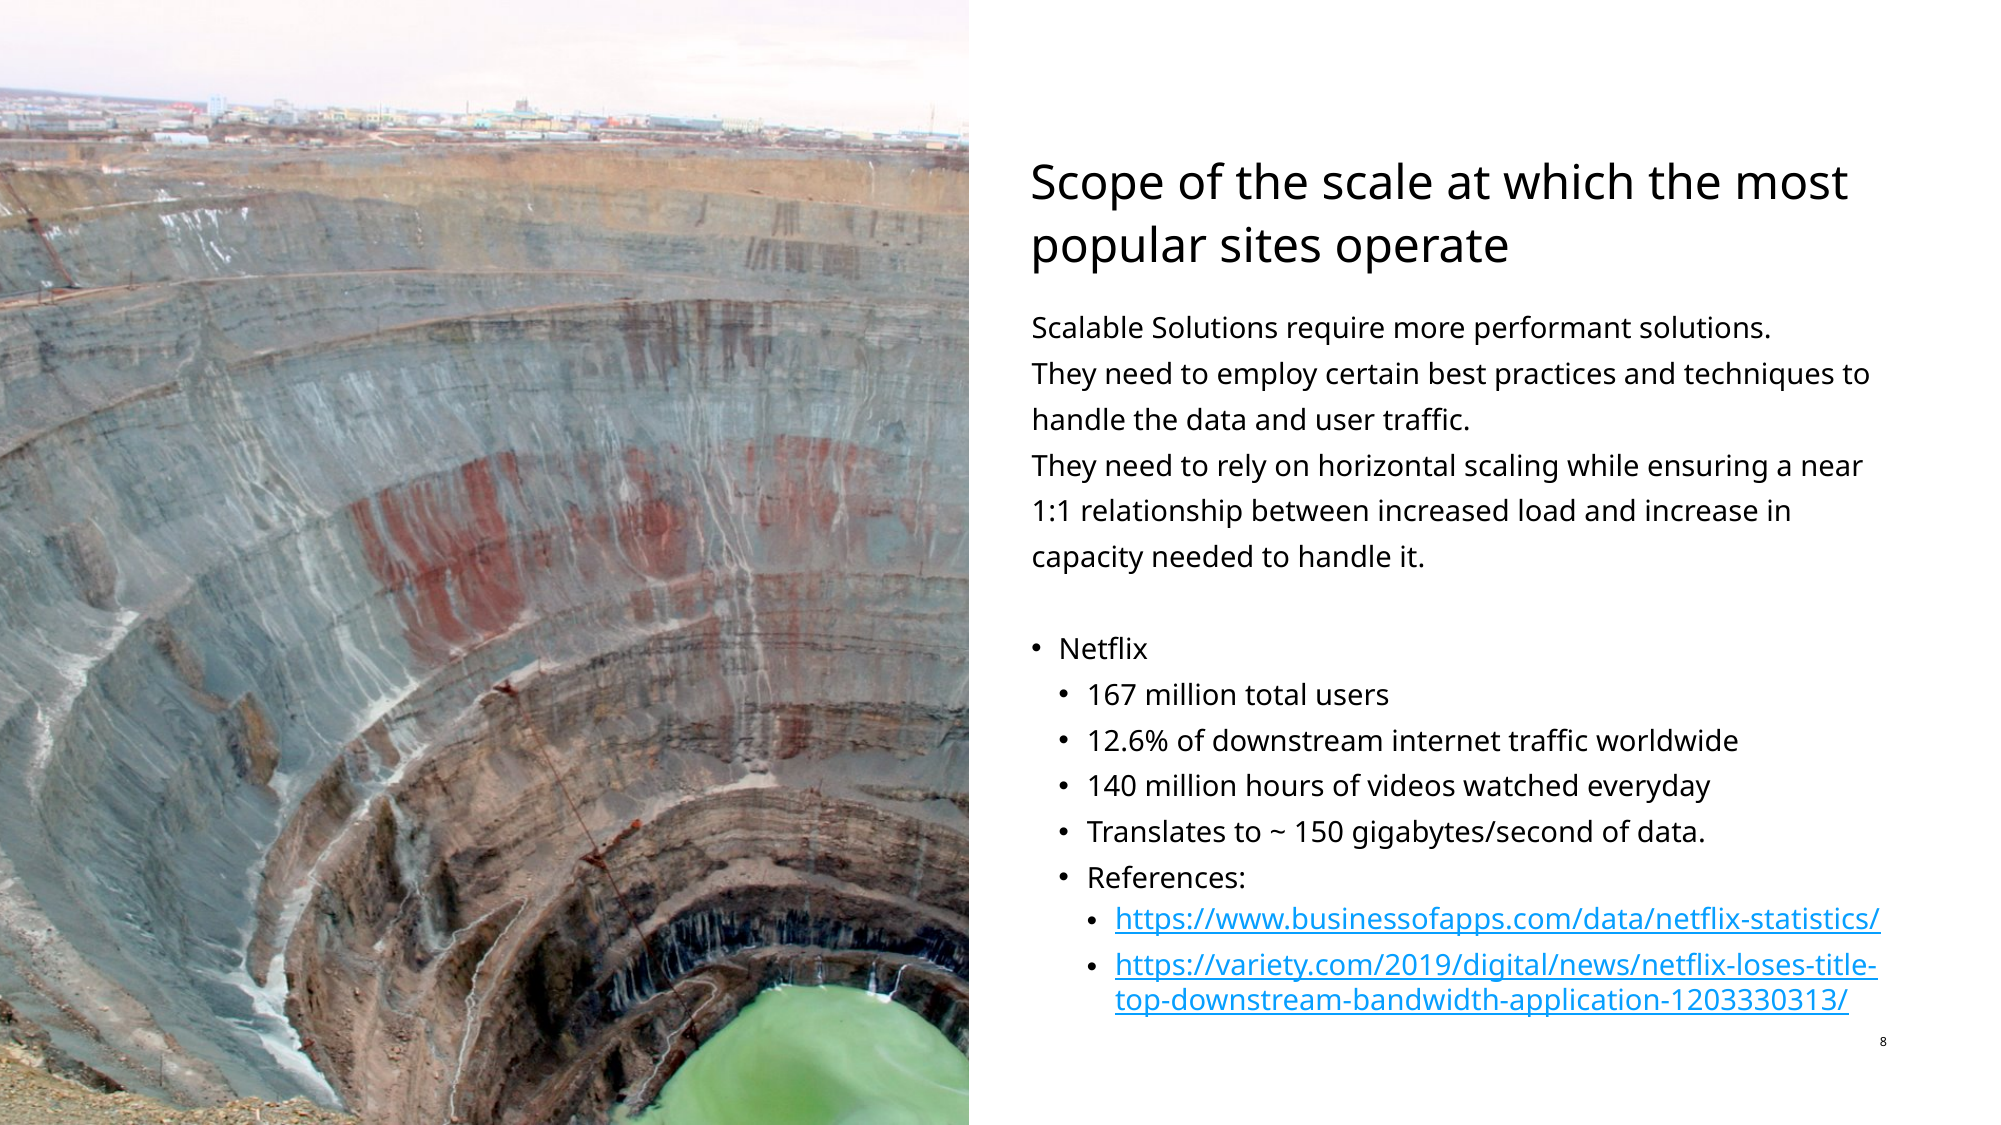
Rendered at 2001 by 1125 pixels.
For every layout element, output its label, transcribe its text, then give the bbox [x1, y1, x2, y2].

slide_number 8 [1841, 1035, 1887, 1051]
list Scalable Solutions require more performant solutions. They need to employ certain best practices and techniques to handle the data and user traffic. They need to rely on horizontal scaling while ensuring a near 1:1 relationship between increased load and increase in capacity needed to handle it. Netflix 167 million total users 12.6% of downstream internet traffic worldwide 140 million hours of videos watched everyday Translates to ~ 150 gigabytes/second of data. References: https://www.businessofapps.com/data/netflix-statistics/ https://variety.com/2019/digital/news/netflix-loses-title-top-downstream-bandwidth-application-1203330313/ [1030, 298, 1887, 889]
title Scope of the scale at which the most popular sites operate [1030, 145, 1887, 268]
picture [0, 0, 969, 1125]
